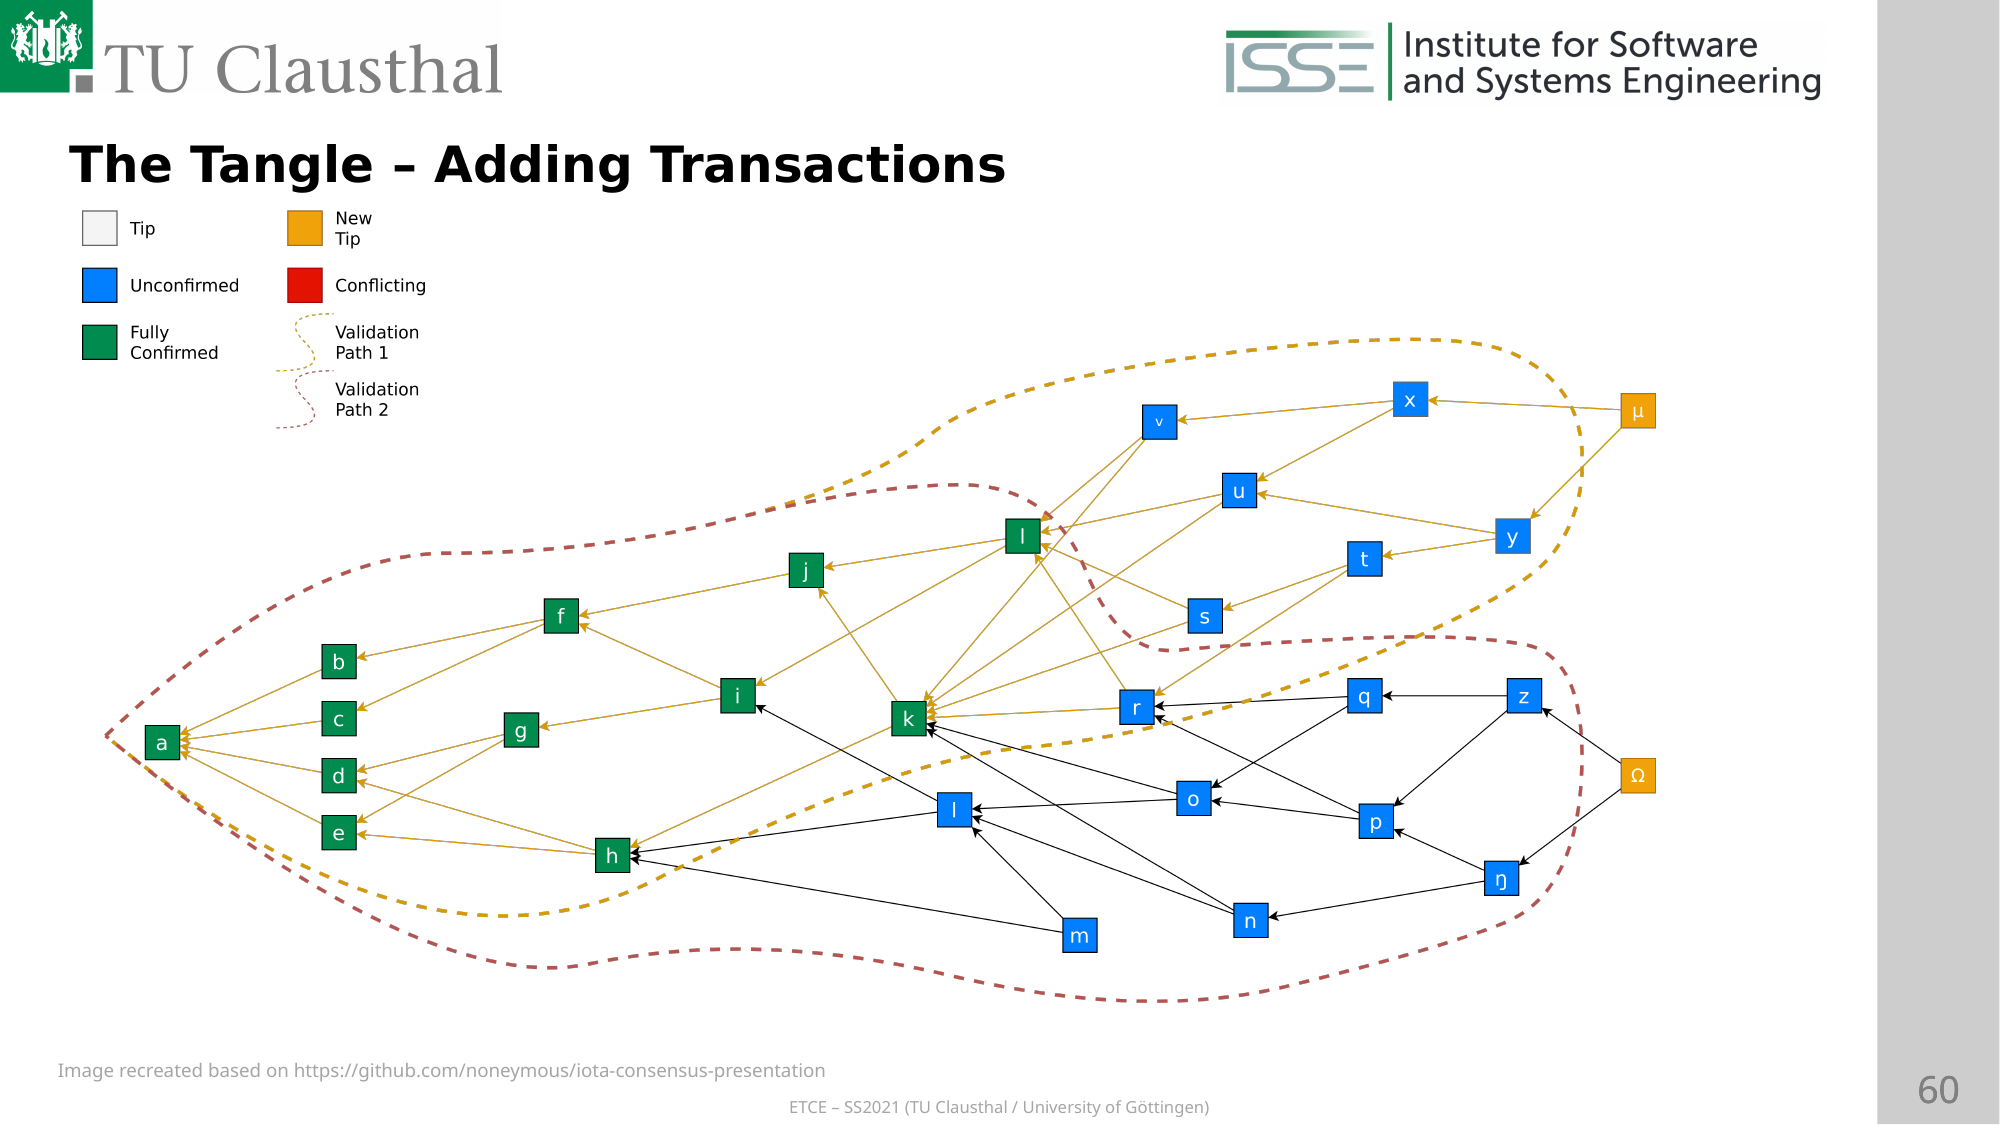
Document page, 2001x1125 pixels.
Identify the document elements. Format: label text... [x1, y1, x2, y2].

picture [1218, 22, 1826, 107]
picture [0, 0, 502, 93]
text_box ETCE – SS2021 (TU Clausthal / University of Göttingen) [0, 1089, 2000, 1125]
text_box The Tangle – Adding Transactions [55, 125, 1819, 208]
picture [82, 207, 1656, 1003]
text_box Image recreated based on https://github.com/noneymous/iota-consensus-presentation [43, 1051, 1521, 1089]
